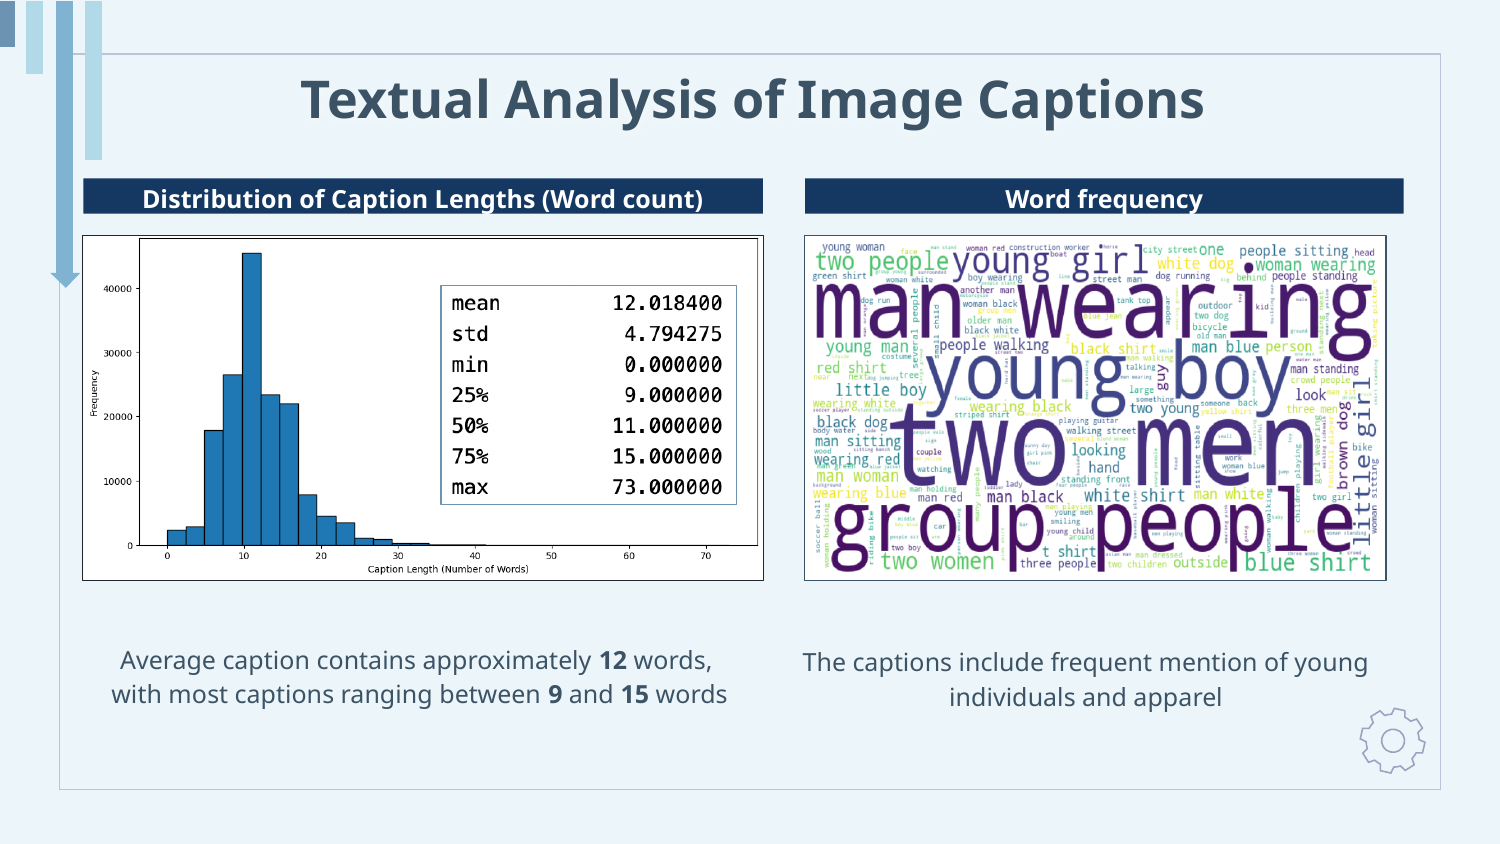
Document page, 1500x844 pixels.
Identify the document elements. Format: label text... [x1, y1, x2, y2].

subtitle The captions include frequent mention of young individuals and apparel [786, 629, 1386, 724]
subtitle Average caption contains approximately 12 words, with most captions ranging between 9 and 15 words [83, 620, 756, 729]
title Textual Analysis of Image Captions [121, 51, 1386, 146]
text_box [83, 236, 763, 581]
picture [804, 236, 1386, 581]
subtitle Distribution of Caption Lengths (Word count) [83, 178, 763, 214]
text_box Word frequency [805, 178, 1404, 214]
